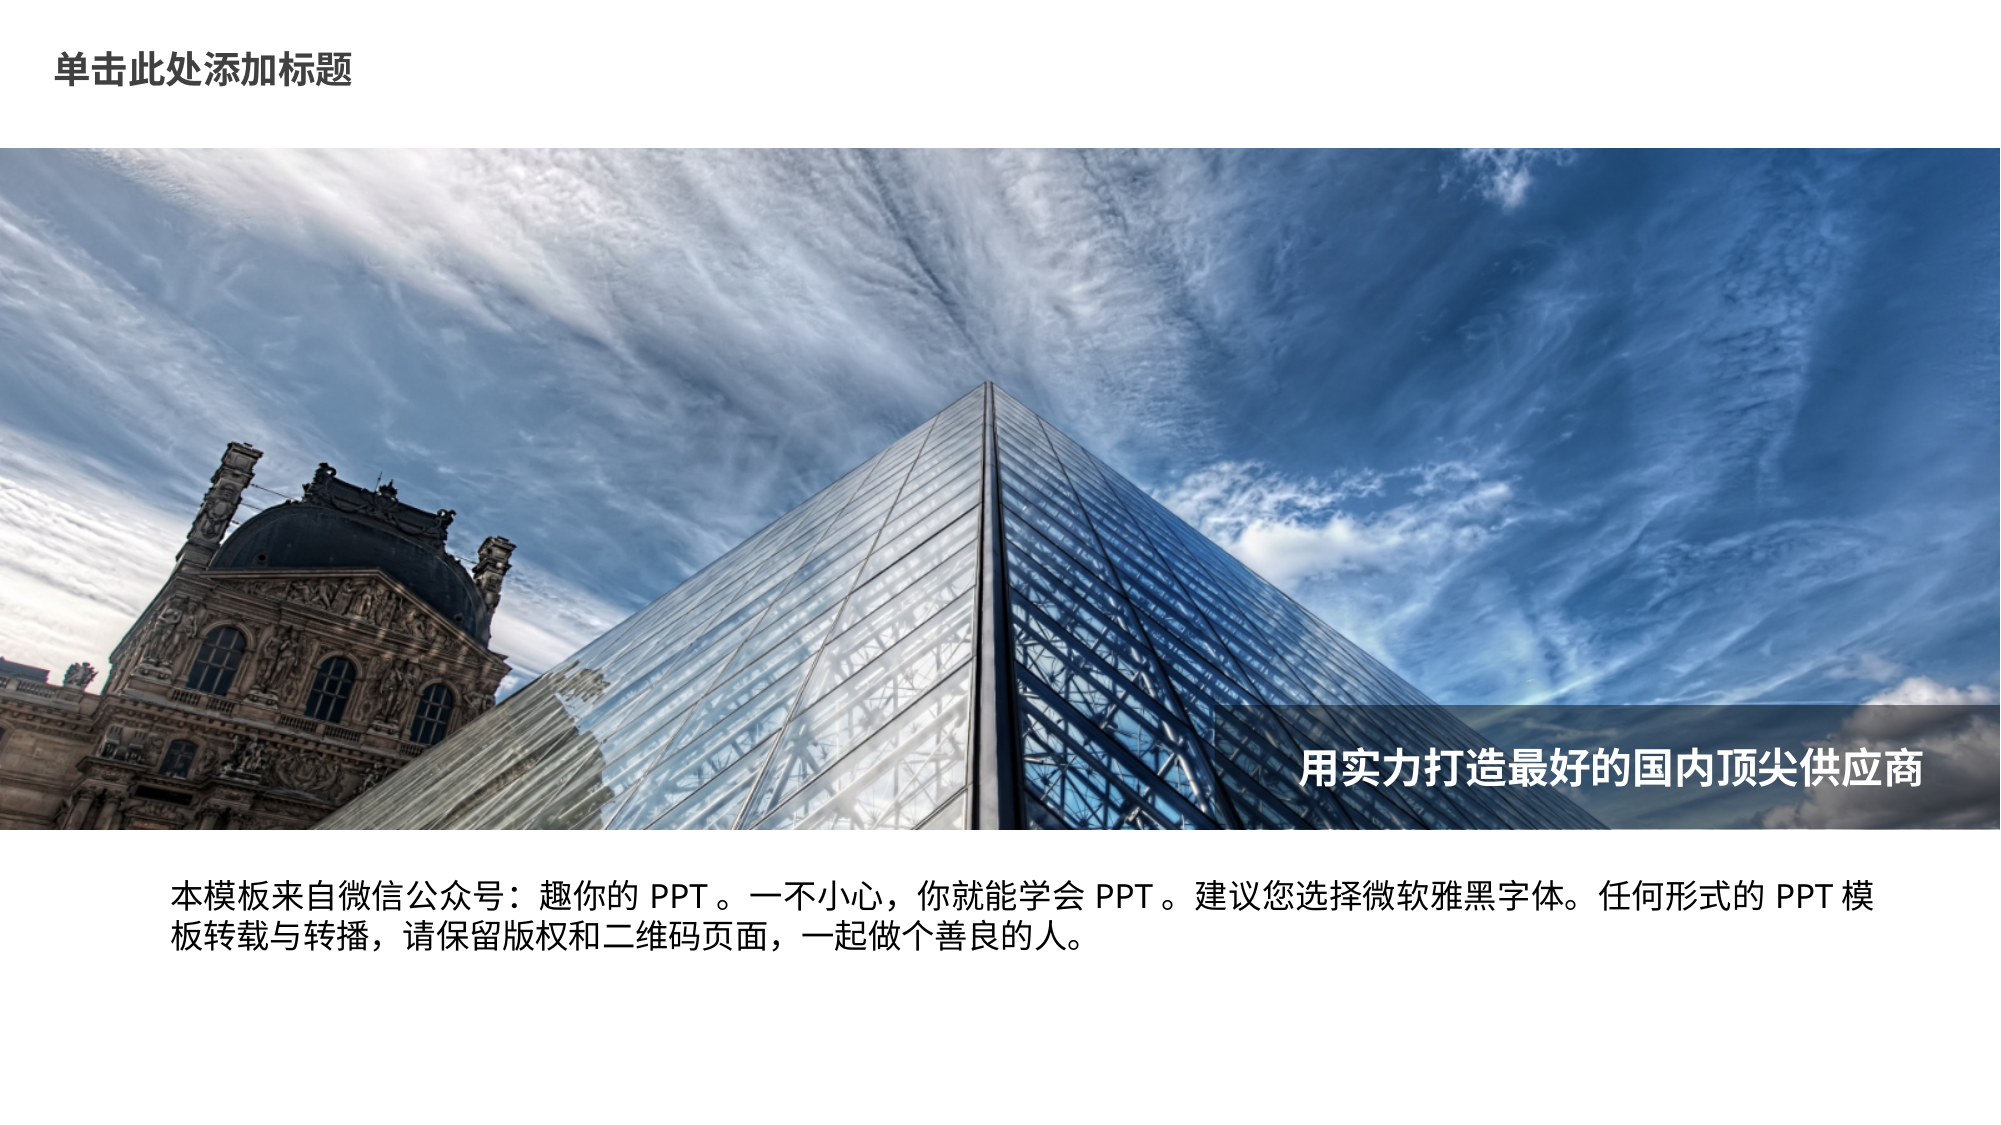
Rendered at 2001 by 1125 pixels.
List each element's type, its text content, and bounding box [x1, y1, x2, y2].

text_box 本模板来自微信公众号：趣你的PPT。一不小心，你就能学会PPT。建议您选择微软雅黑字体。任何形式的PPT模板转载与转播，请保留版权和二维码页面，一起做个善良的人。 [150, 865, 1895, 999]
text_box 单击此处添加标题 [38, 38, 400, 99]
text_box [1214, 704, 2000, 829]
picture [0, 148, 2000, 830]
